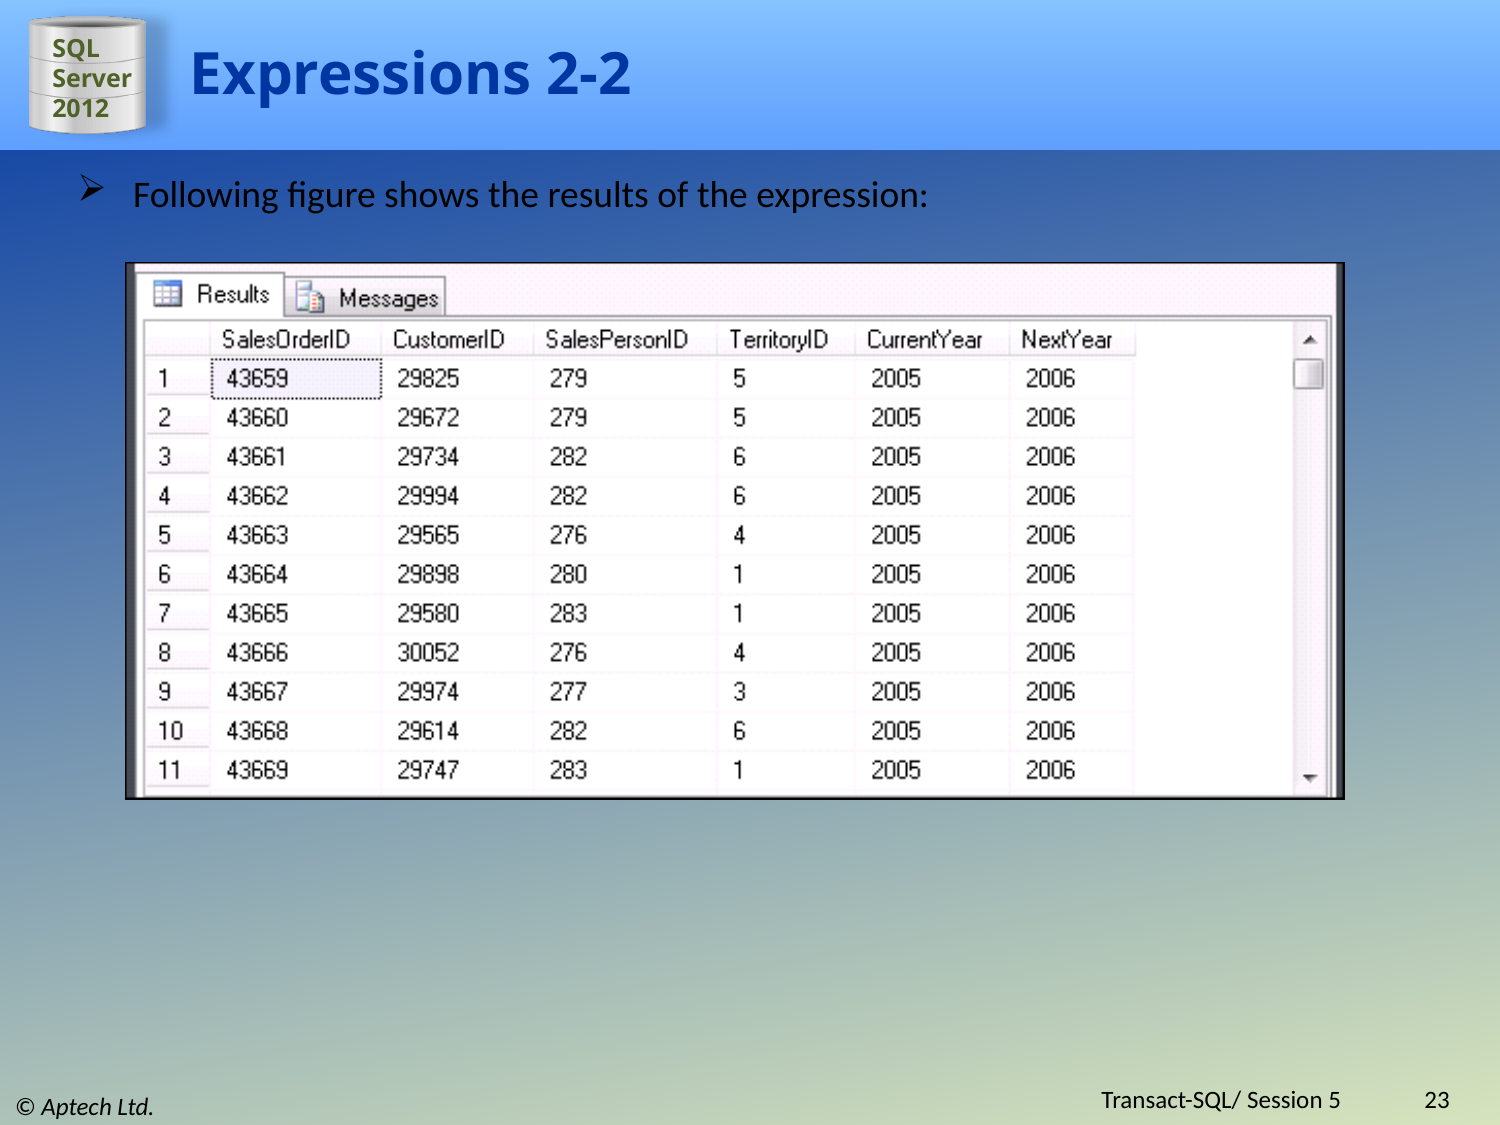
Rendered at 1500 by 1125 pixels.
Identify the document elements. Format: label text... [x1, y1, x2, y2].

picture [124, 262, 1345, 801]
picture [24, 0, 150, 150]
slide_number 23 [1363, 1084, 1465, 1113]
footer Transact-SQL/ Session 5 [375, 1084, 1363, 1113]
title Expressions 2-2 [174, 37, 1426, 106]
text_box Following figure shows the results of the expression: [62, 162, 1375, 223]
